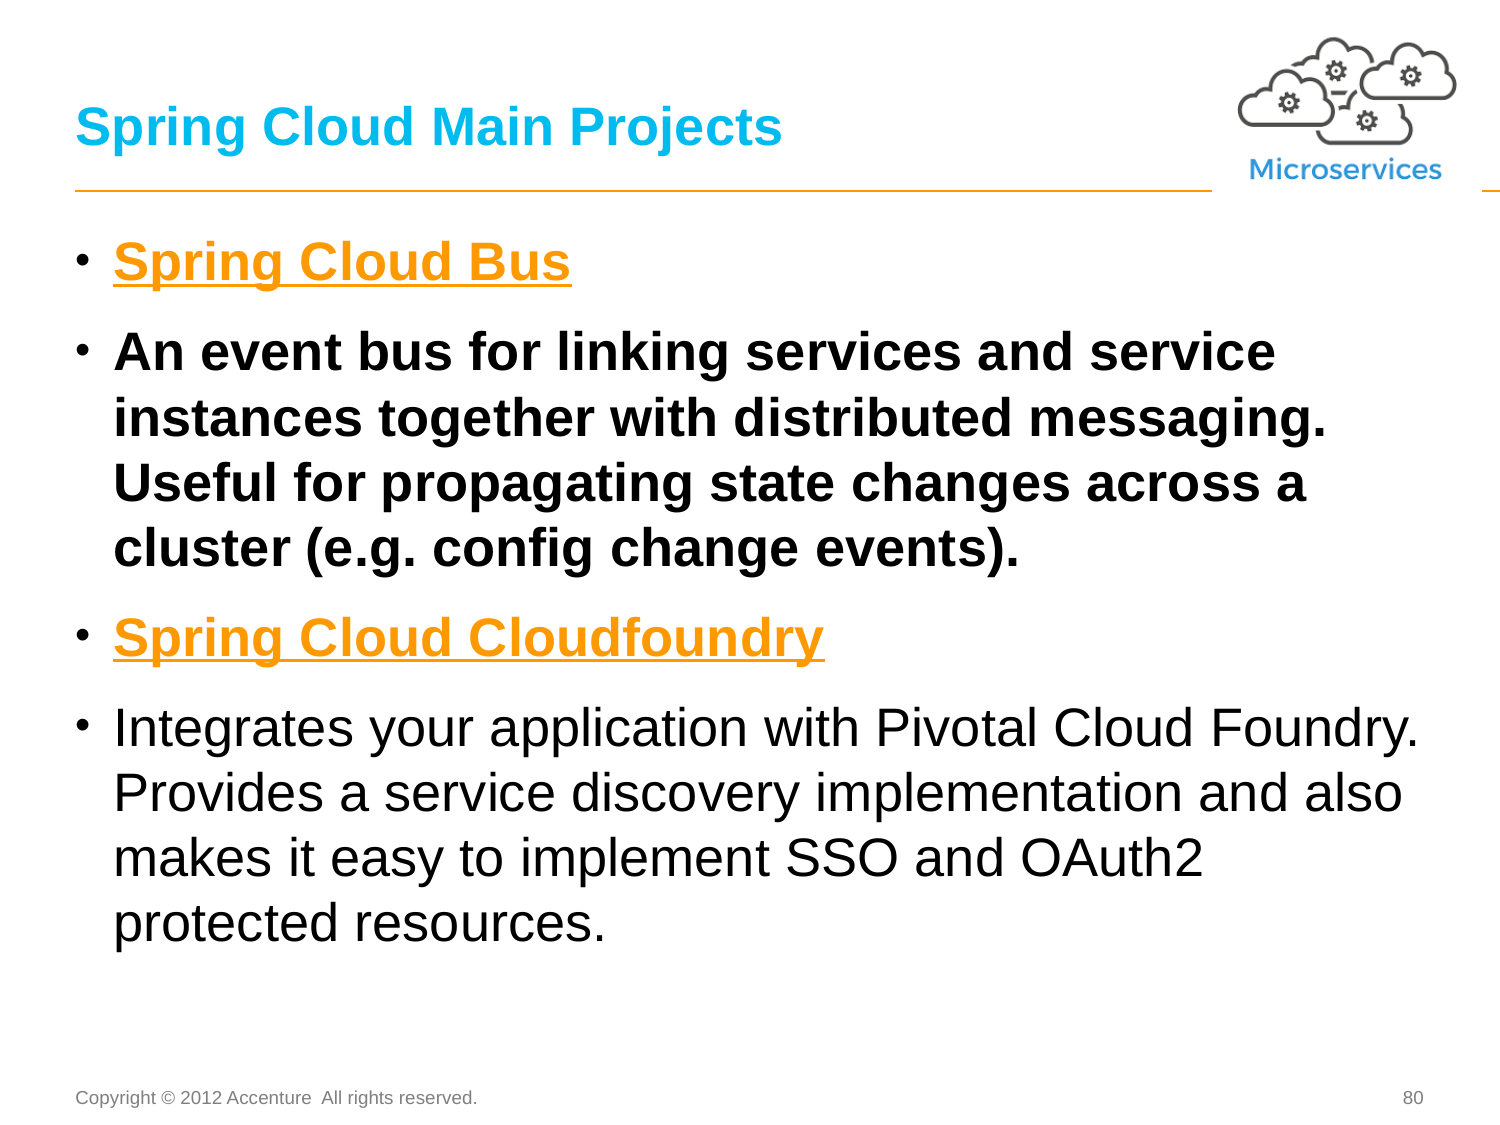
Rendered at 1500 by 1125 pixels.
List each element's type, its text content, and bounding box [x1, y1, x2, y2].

list Spring Cloud Bus An event bus for linking services and service instances together with distributed messaging. Useful for propagating state changes across a cluster (e.g. config change events). Spring Cloud Cloudfoundry Integrates your application with Pivotal Cloud Foundry. Provides a service discovery implementation and also makes it easy to implement SSO and OAuth2 protected resources. [75, 226, 1425, 1018]
title Spring Cloud Main Projects [75, 27, 1422, 157]
picture [1212, 1, 1482, 203]
